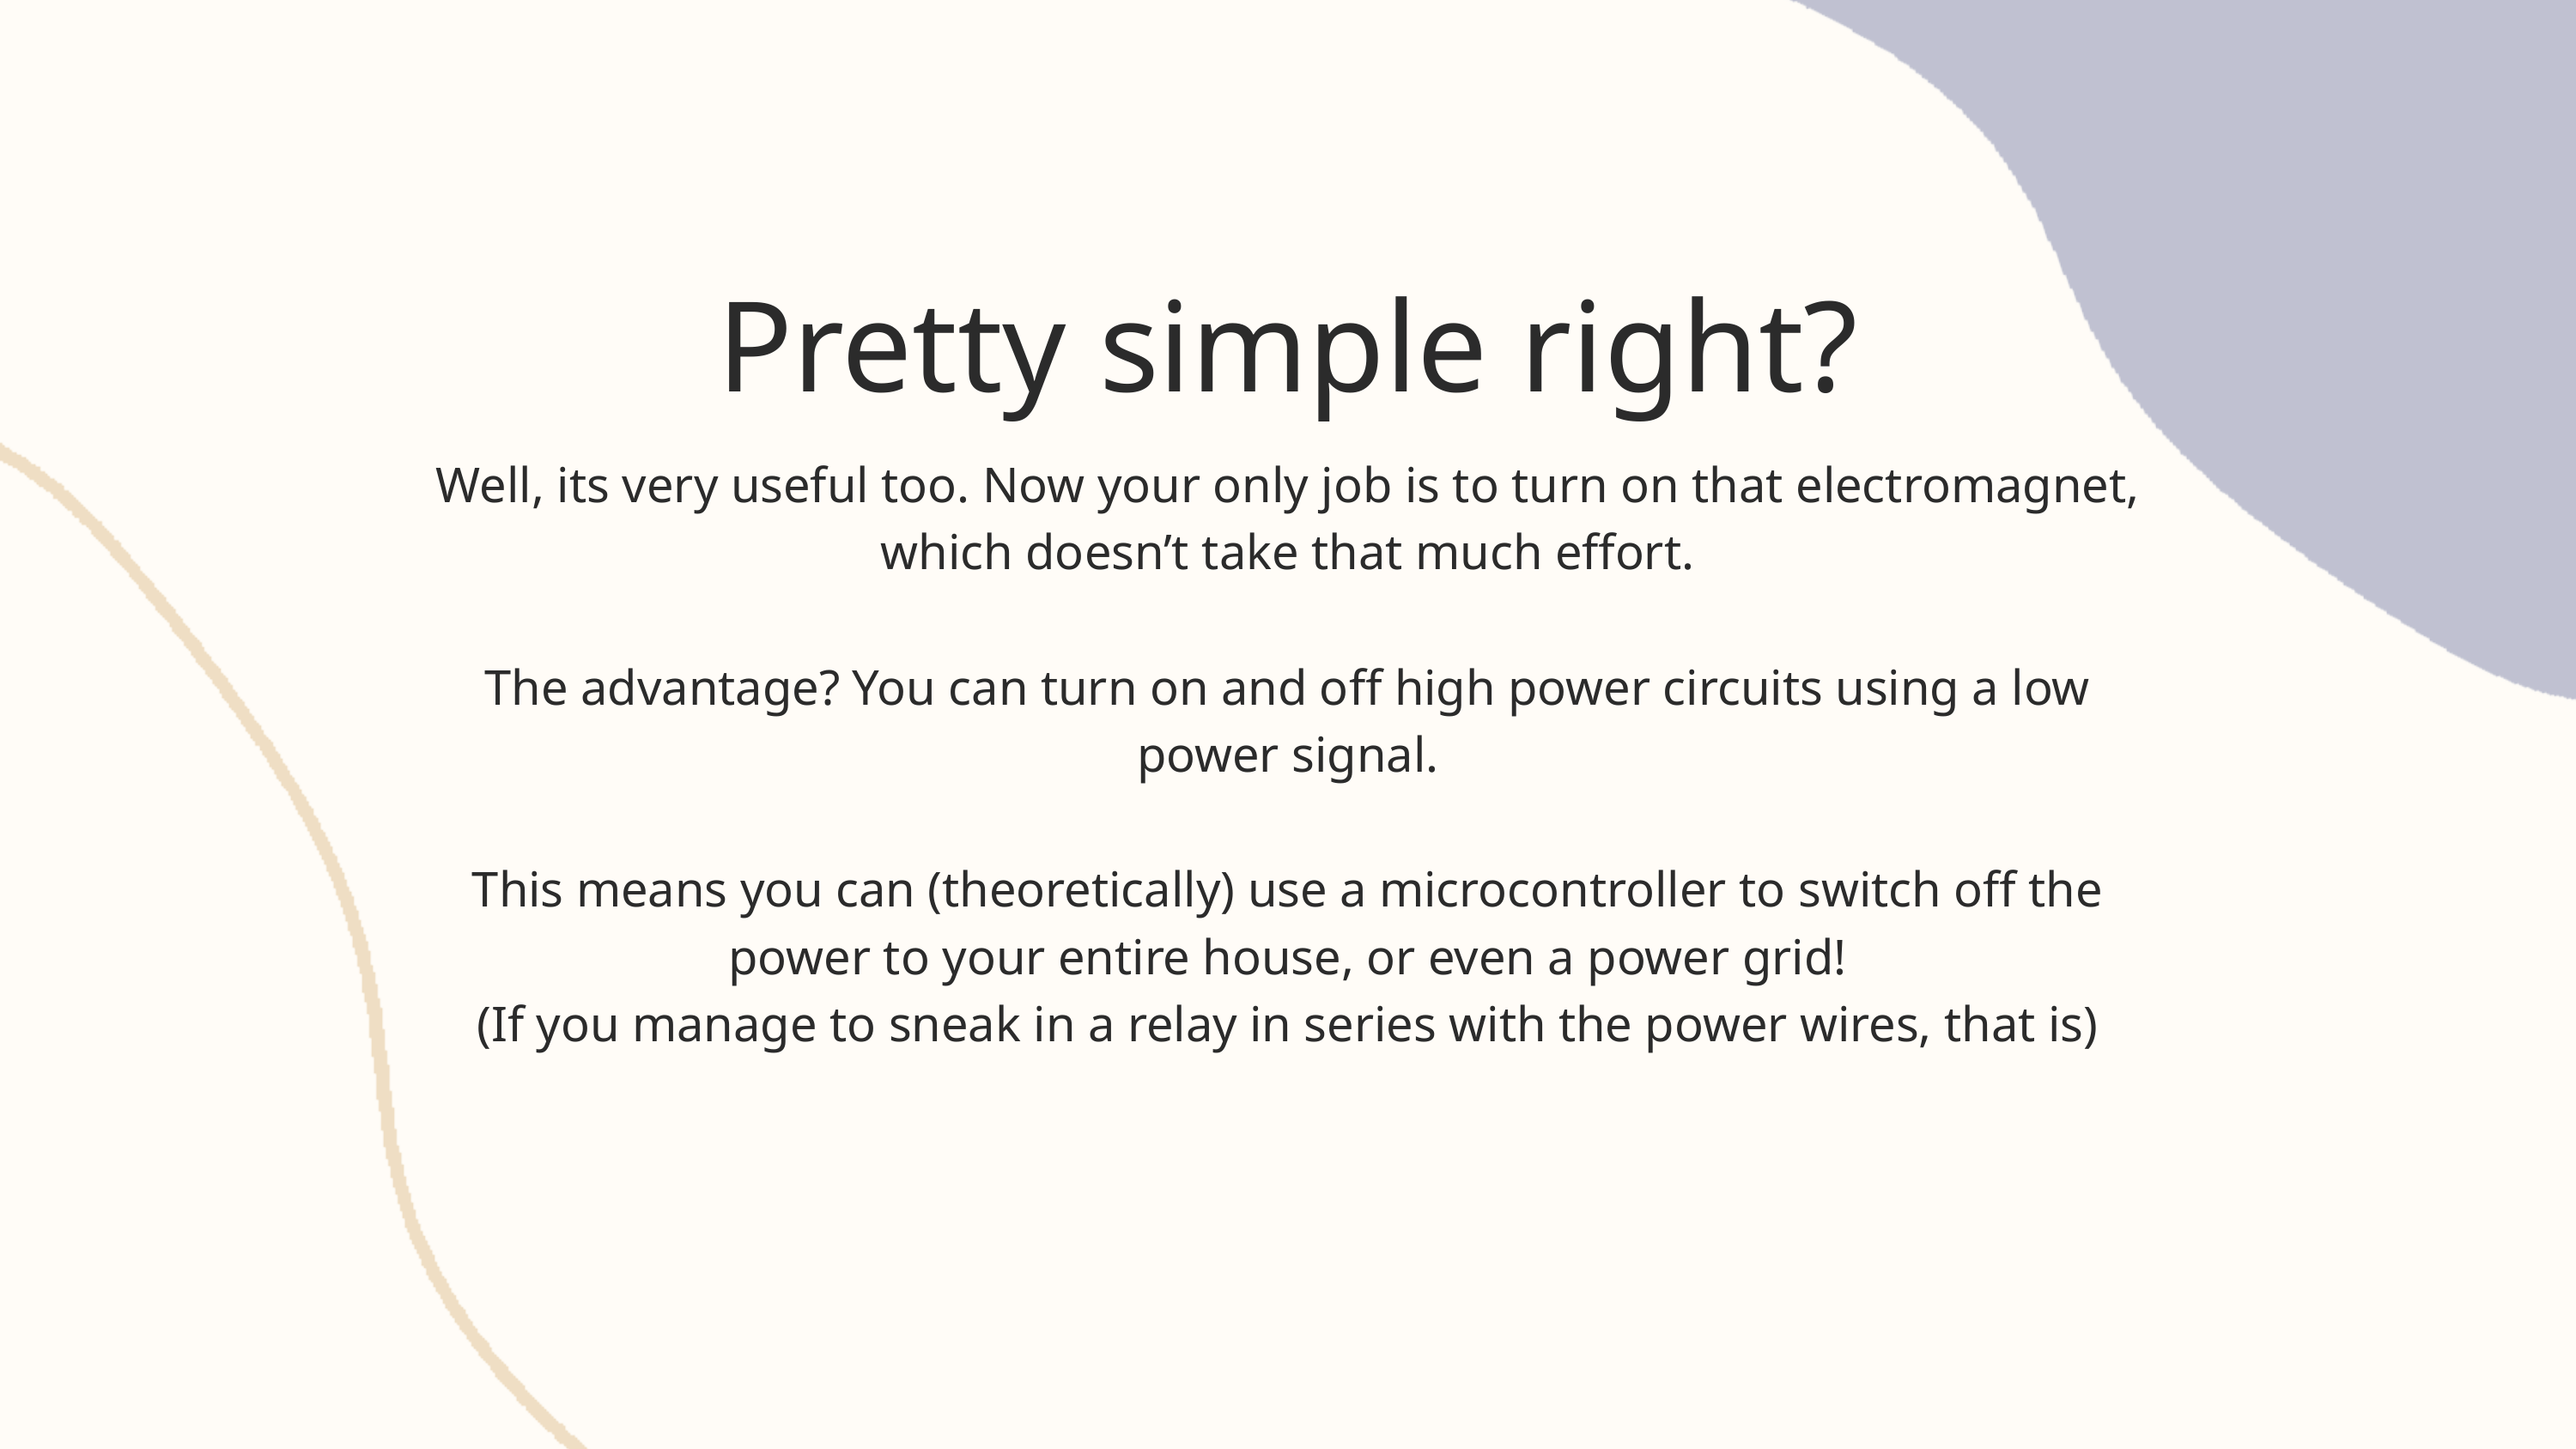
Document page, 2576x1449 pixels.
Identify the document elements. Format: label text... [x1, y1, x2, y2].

picture [0, 415, 678, 1449]
picture [1774, 0, 2576, 755]
text_box Pretty simple right? [626, 266, 1769, 417]
text_box Well, its very useful too. Now your only job is to turn on that electromagnet, which doesn’t take that much effort. The advantage? You can turn on and off high power circuits using a low power signal. This means you can (theoretically) use a microcontroller to switch off the power to your entire house, or even a power grid! (If you manage to sneak in a relay in series with the power wires, that is) [681, 445, 2142, 1052]
